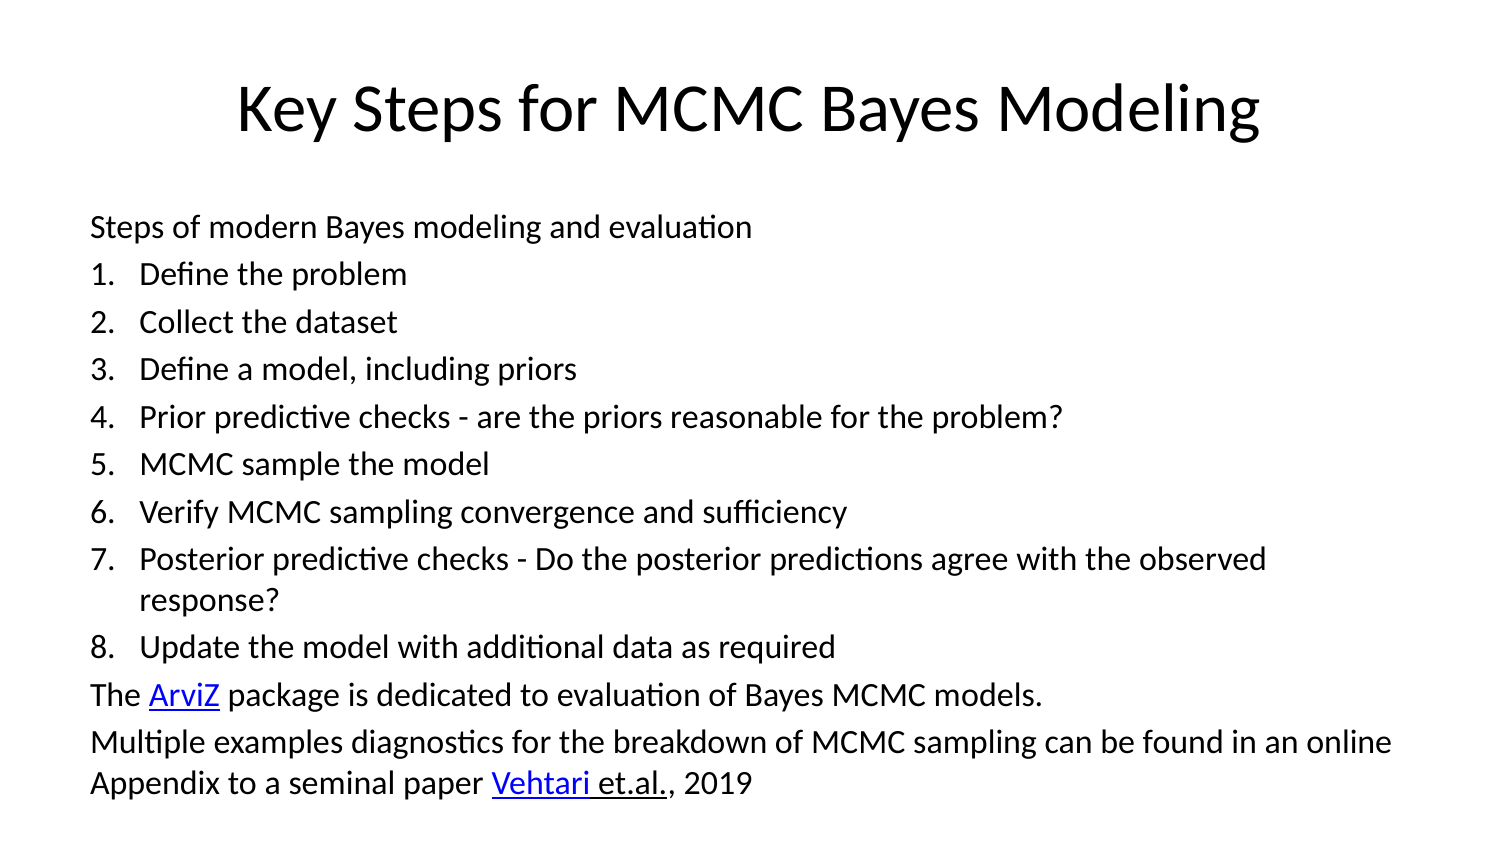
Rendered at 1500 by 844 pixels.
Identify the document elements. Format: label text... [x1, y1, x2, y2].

list Steps of modern Bayes modeling and evaluation Define the problem Collect the dataset Define a model, including priors Prior predictive checks - are the priors reasonable for the problem? MCMC sample the model Verify MCMC sampling convergence and sufficiency Posterior predictive checks - Do the posterior predictions agree with the observed response? Update the model with additional data as required The ArviZ package is dedicated to evaluation of Bayes MCMC models. Multiple examples diagnostics for the breakdown of MCMC sampling can be found in an online Appendix to a seminal paper Vehtari et.al., 2019 [75, 196, 1425, 816]
title Key Steps for MCMC Bayes Modeling [75, 33, 1425, 175]
